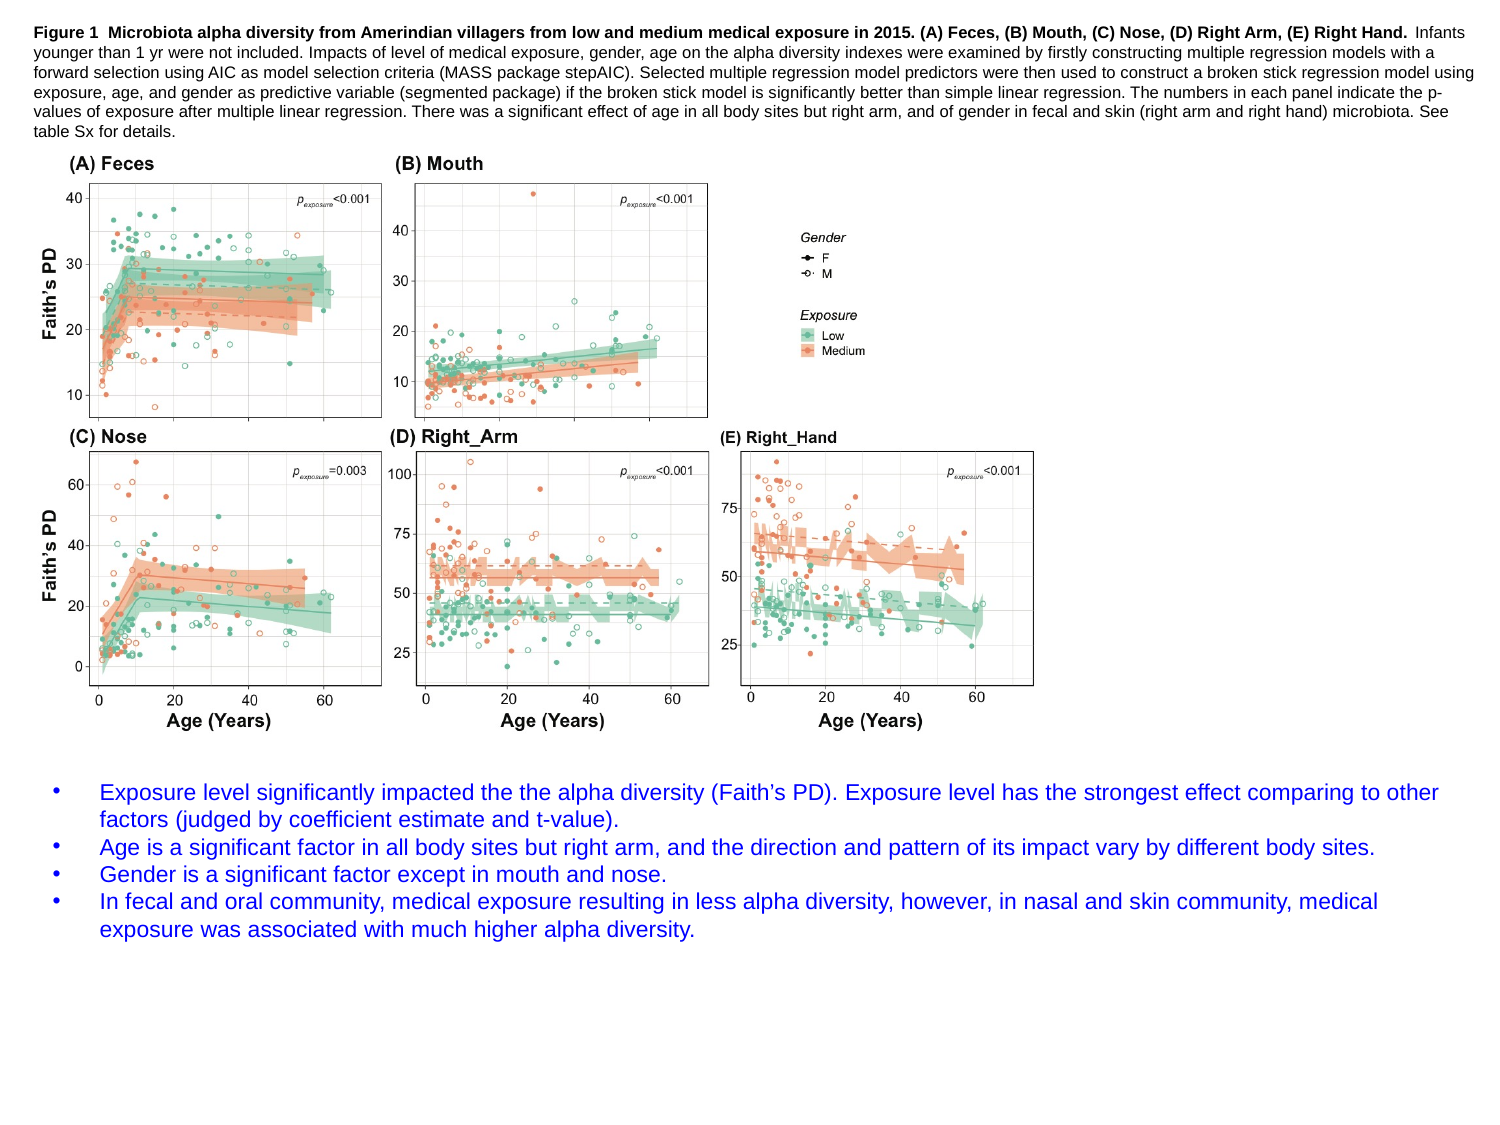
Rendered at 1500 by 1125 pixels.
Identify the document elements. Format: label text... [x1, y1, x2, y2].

picture [37, 150, 1040, 735]
text_box Exposure level significantly impacted the the alpha diversity (Faith’s PD). Exposure level has the strongest effect comparing to other factors (judged by coefficient estimate and t-value). Age is a significant factor in all body sites but right arm, and the direction and pattern of its impact vary by different body sites. Gender is a significant factor except in mouth and nose. In fecal and oral community, medical exposure resulting in less alpha diversity, however, in nasal and skin community, medical exposure was associated with much higher alpha diversity. [37, 769, 1463, 950]
text_box Figure 1 Microbiota alpha diversity from Amerindian villagers from low and medium medical exposure in 2015. (A) Feces, (B) Mouth, (C) Nose, (D) Right Arm, (E) Right Hand. Infants younger than 1 yr were not included. Impacts of level of medical exposure, gender, age on the alpha diversity indexes were examined by firstly constructing multiple regression models with a forward selection using AIC as model selection criteria (MASS package stepAIC). Selected multiple regression model predictors were then used to construct a broken stick regression model using exposure, age, and gender as predictive variable (segmented package) if the broken stick model is significantly better than simple linear regression. The numbers in each panel indicate the p-values of exposure after multiple linear regression. There was a significant effect of age in all body sites but right arm, and of gender in fecal and skin (right arm and right hand) microbiota. See table Sx for details. [18, 14, 1500, 169]
